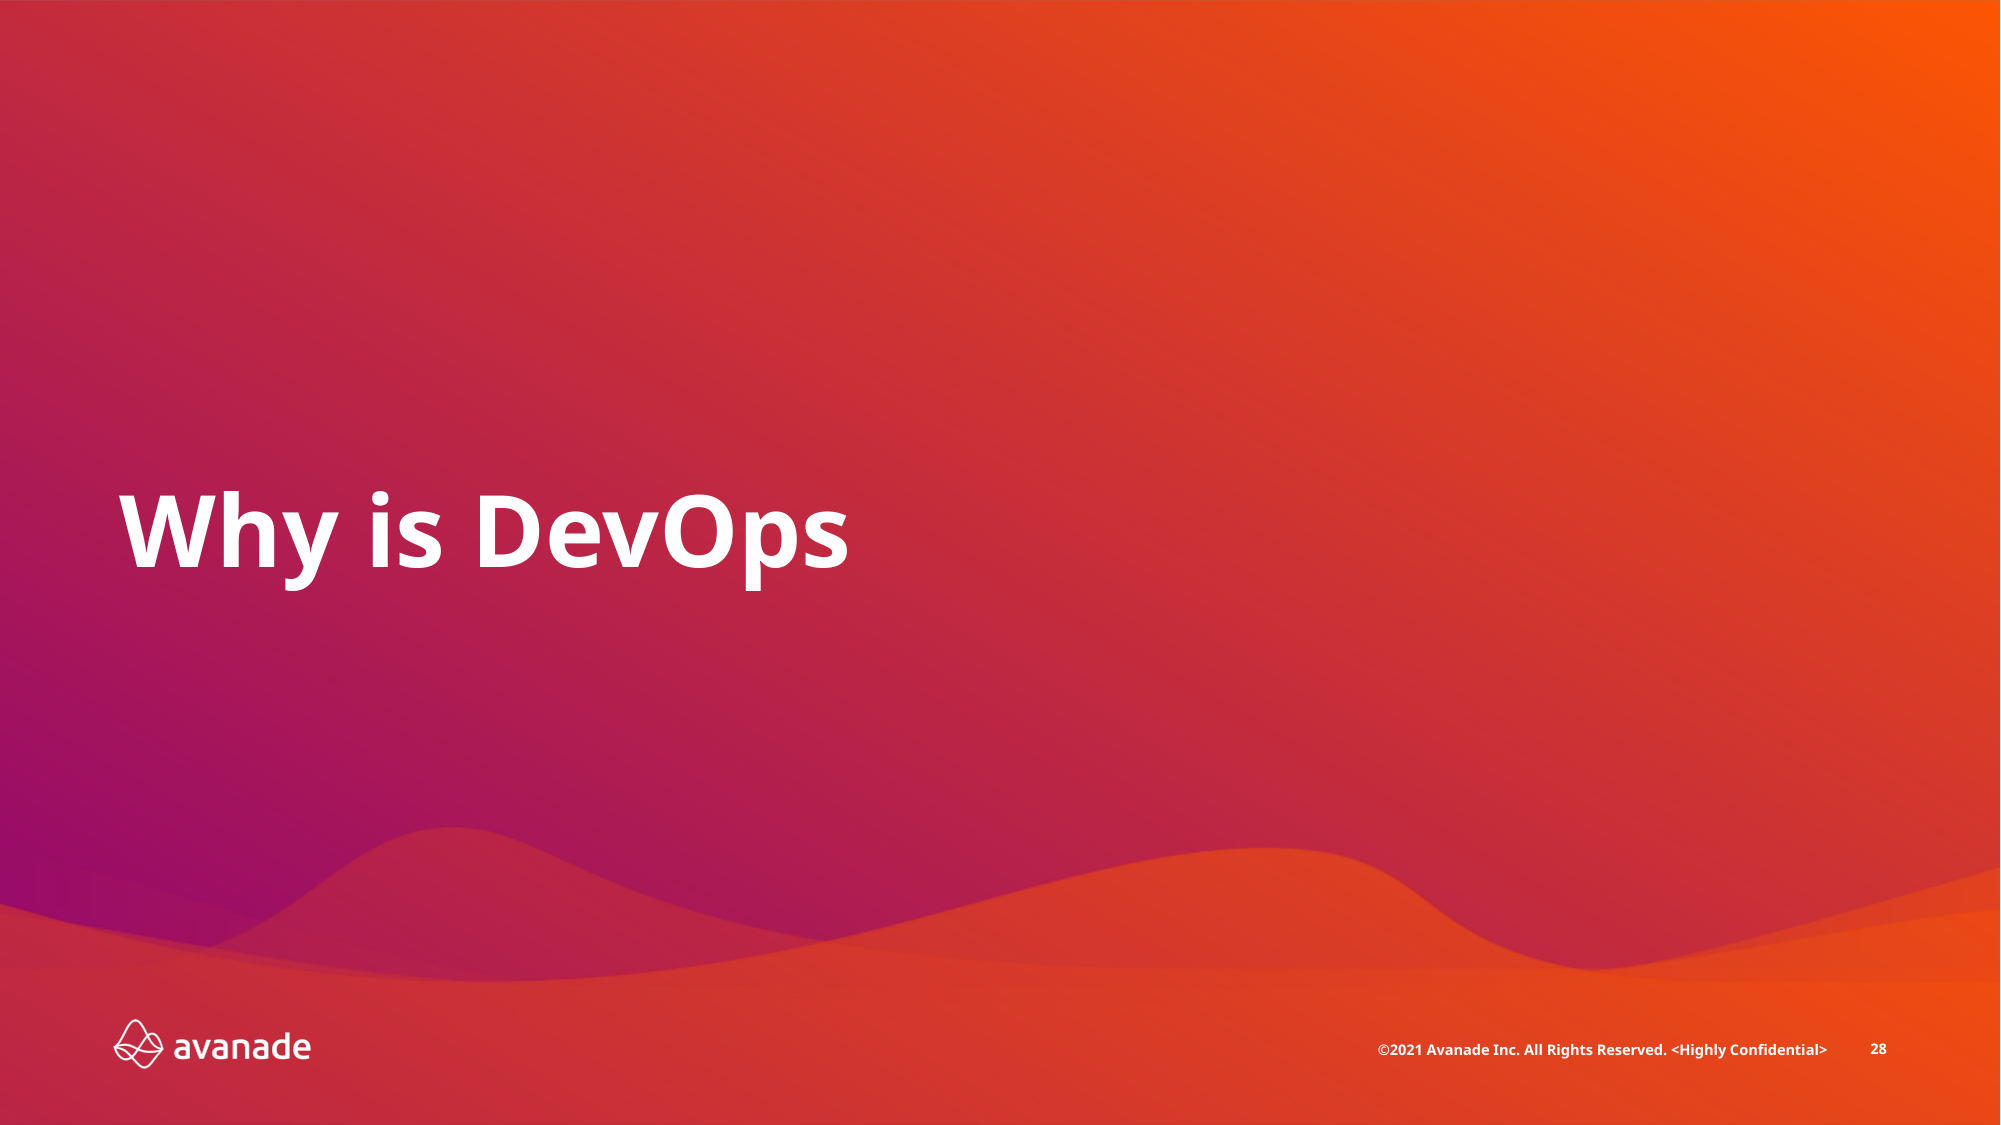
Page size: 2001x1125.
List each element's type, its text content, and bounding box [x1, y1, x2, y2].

list Why is DevOps [104, 373, 1885, 597]
picture [0, 0, 2001, 1125]
